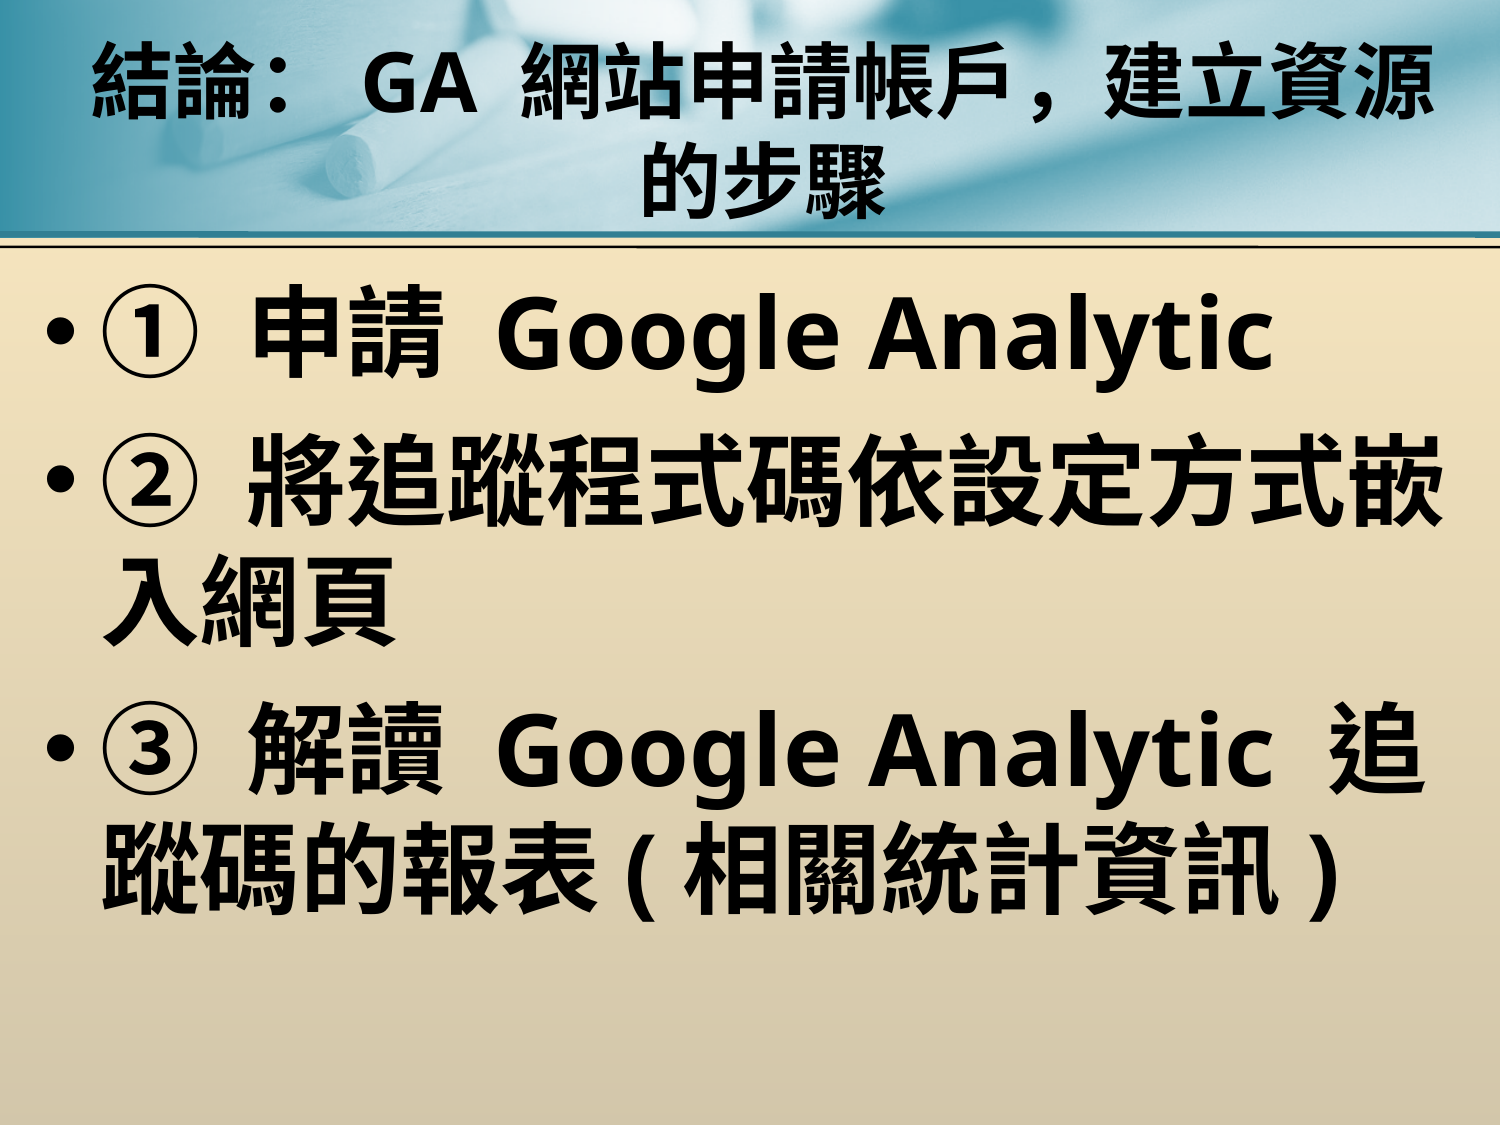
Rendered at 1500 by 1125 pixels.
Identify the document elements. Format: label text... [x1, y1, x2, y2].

list ① 申請 Google Analytic ② 將追蹤程式碼依設定方式嵌入網頁 ③ 解讀 Google Analytic 追蹤碼的報表(相關統計資訊) [29, 262, 1481, 1103]
title 結論：GA 網站申請帳戶，建立資源的步驟 [45, 24, 1481, 233]
